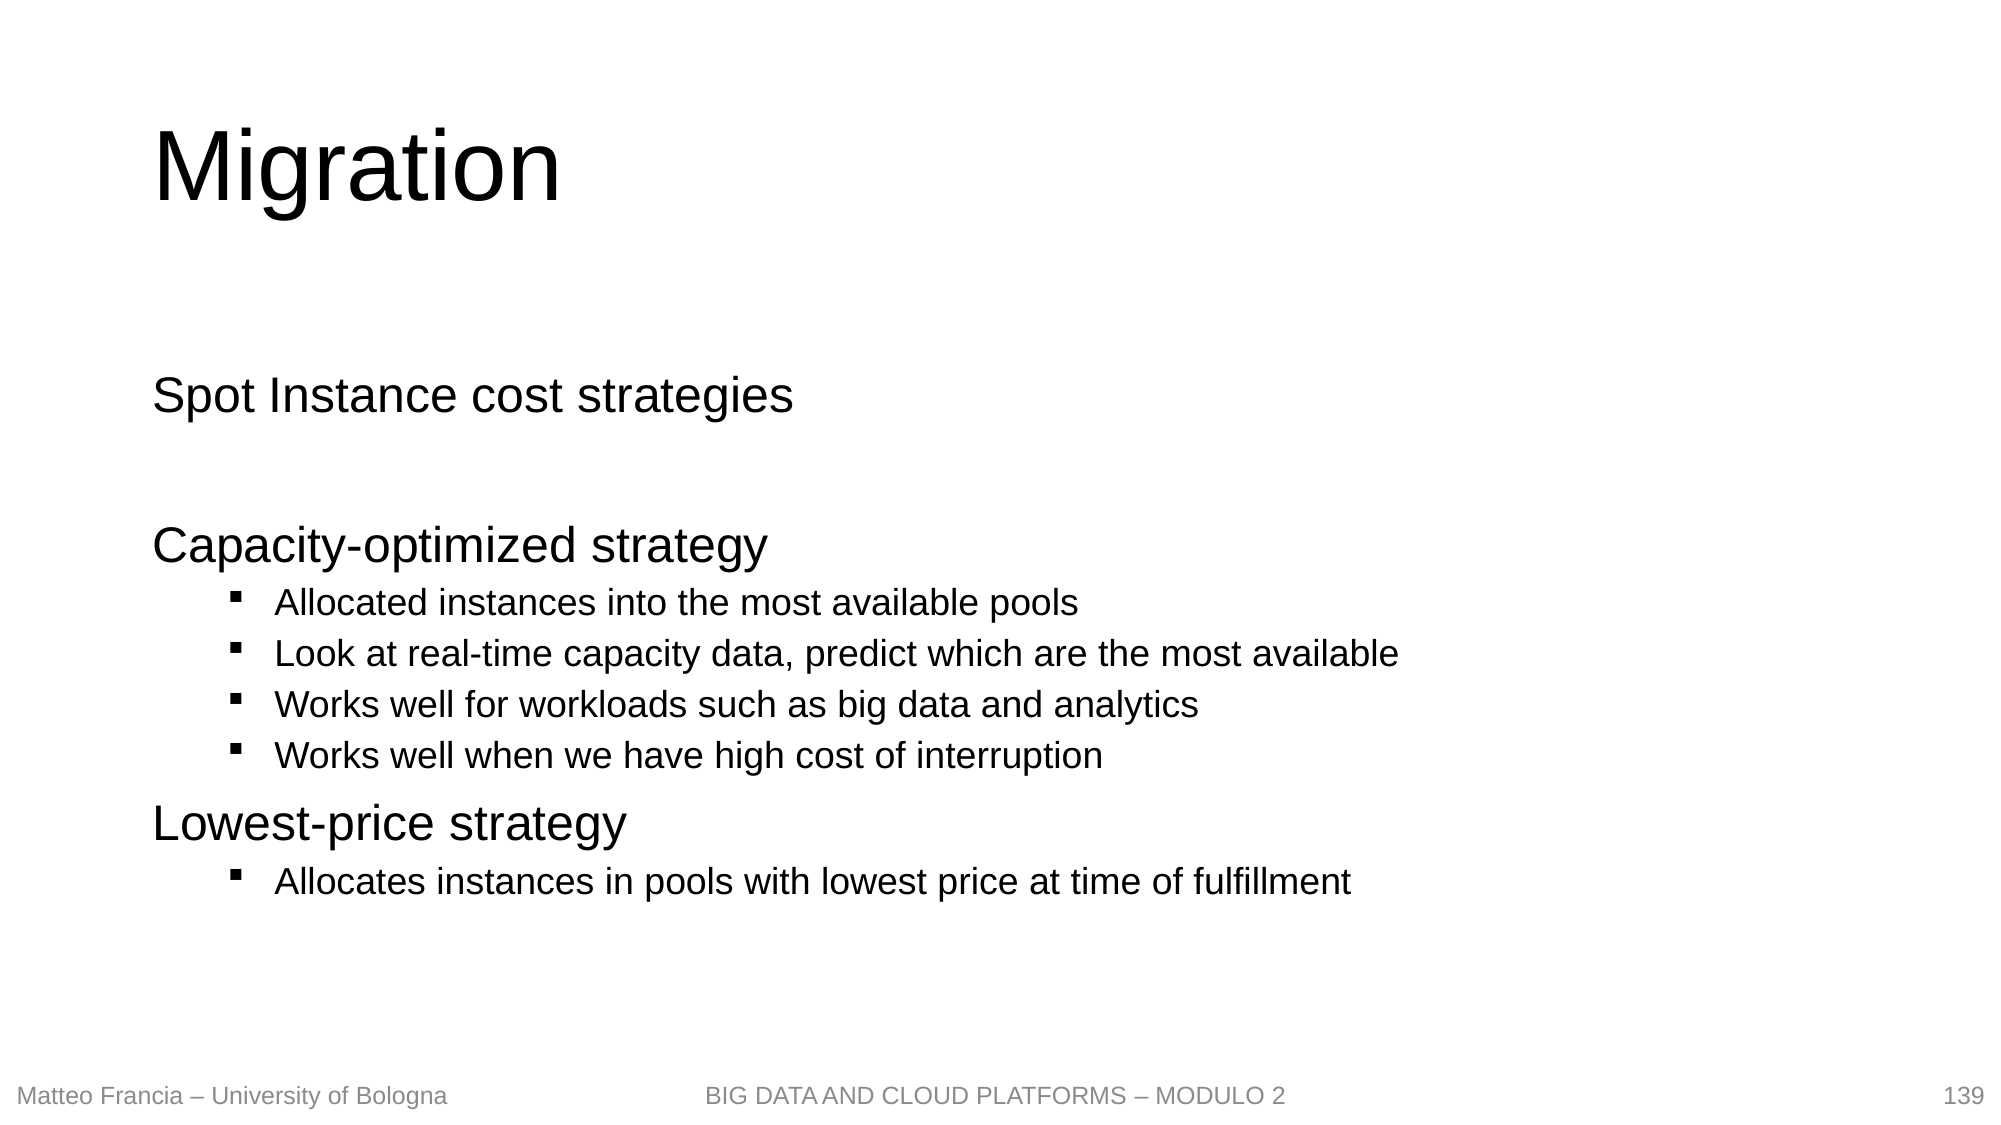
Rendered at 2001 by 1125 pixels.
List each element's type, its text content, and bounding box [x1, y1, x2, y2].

title Migration [137, 59, 1863, 278]
slide_number 139 [1550, 1065, 2000, 1125]
footer Matteo Francia – University of Bologna [0, 1065, 466, 1125]
list Spot Instance cost strategies Capacity-optimized strategy Allocated instances into the most available pools Look at real-time capacity data, predict which are the most available Works well for workloads such as big data and analytics Works well when we have high cost of interruption Lowest-price strategy Allocates instances in pools with lowest price at time of fulfillment [137, 278, 1863, 993]
